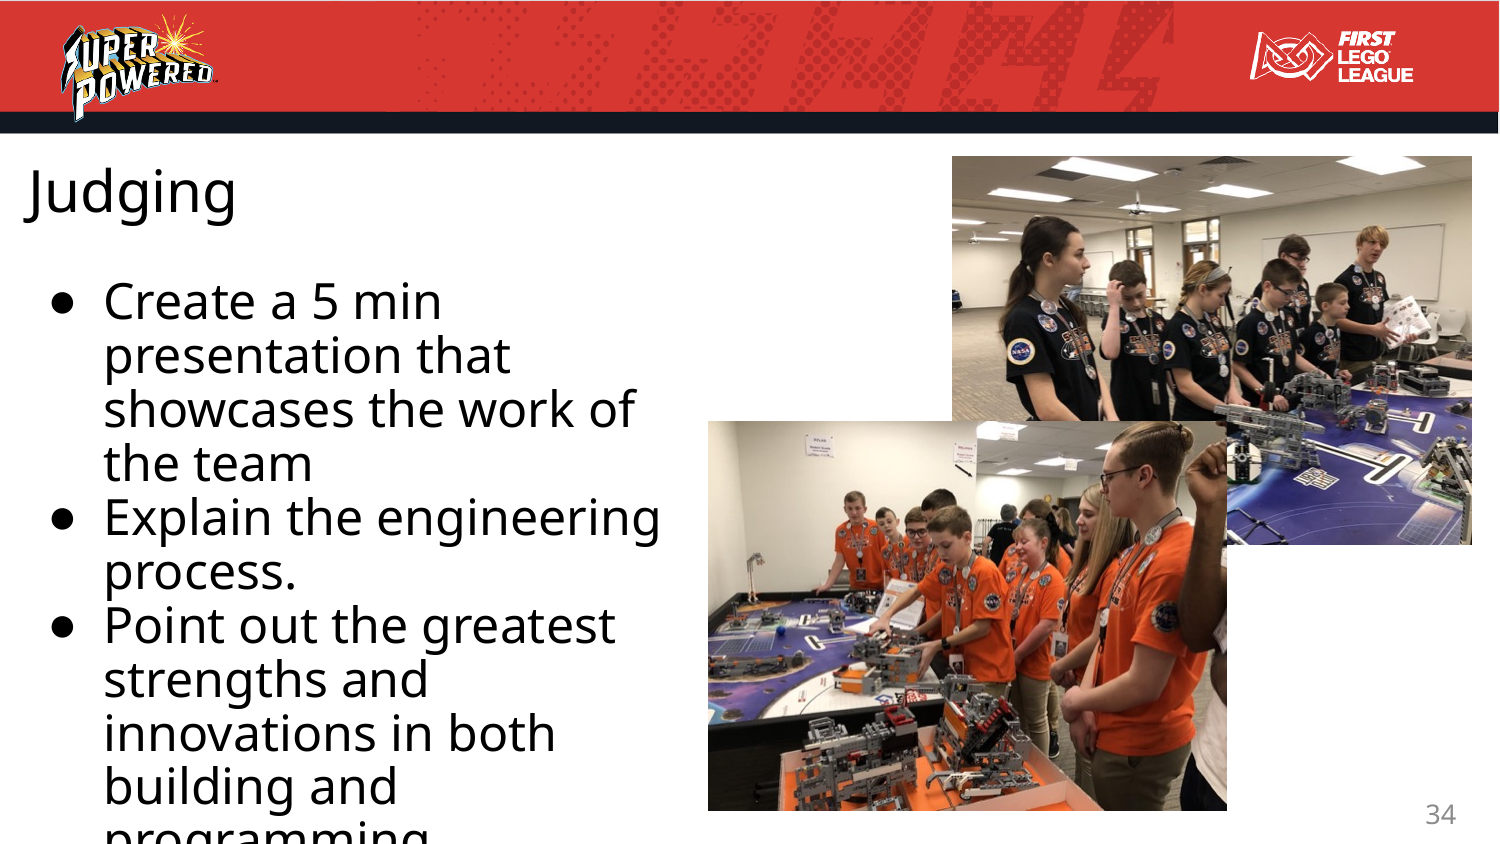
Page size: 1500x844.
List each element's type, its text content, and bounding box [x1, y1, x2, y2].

title Judging [17, 156, 952, 238]
slide_number 34 [1133, 782, 1472, 828]
picture [708, 155, 1472, 811]
picture [0, 0, 1500, 134]
list Create a 5 min presentation that showcases the work of the team Explain the engineering process. Point out the greatest strengths and innovations in both building and programming [17, 270, 708, 759]
